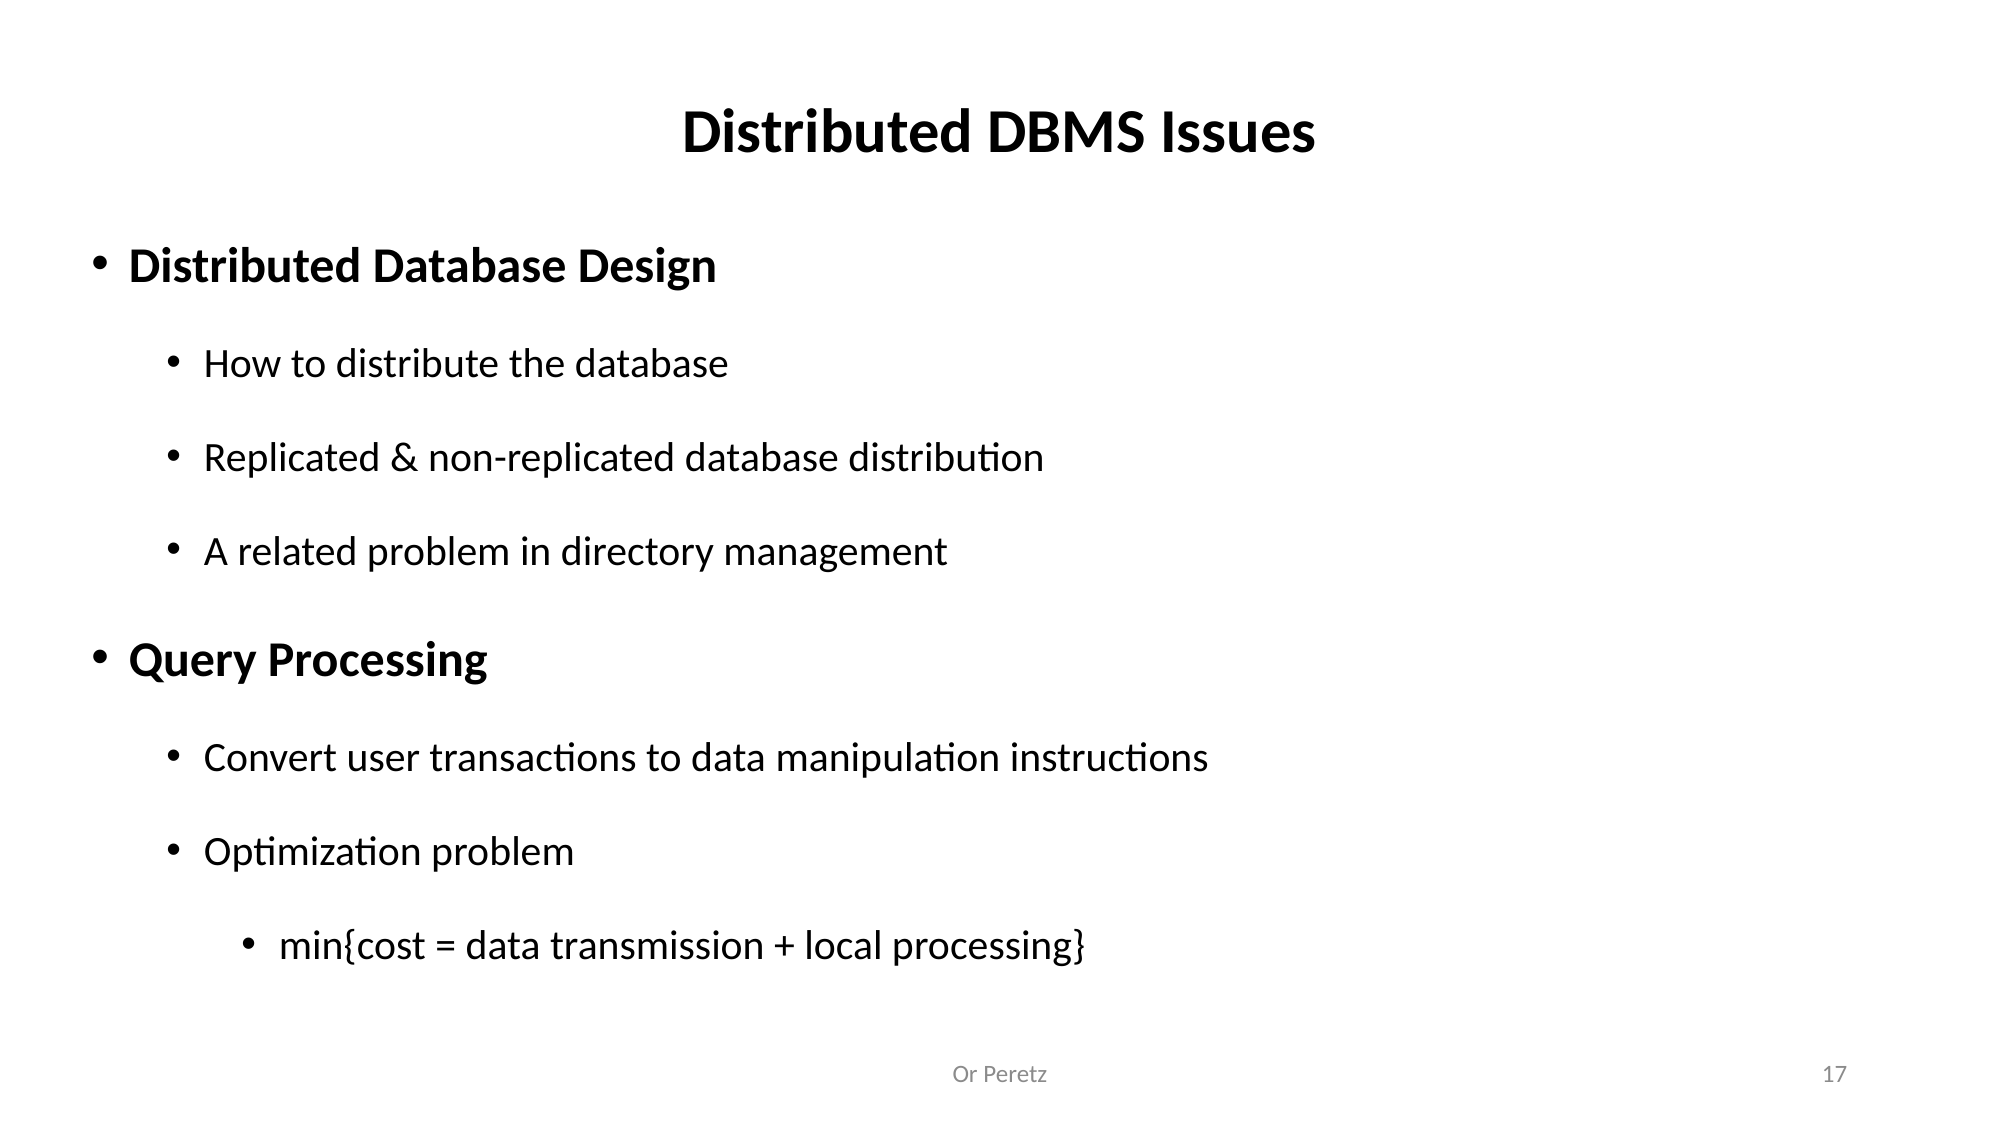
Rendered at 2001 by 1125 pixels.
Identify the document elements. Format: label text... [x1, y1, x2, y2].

slide_number 17 [1412, 1042, 1863, 1103]
list Distributed Database Design How to distribute the database Replicated & non-replicated database distribution A related problem in directory management Query Processing Convert user transactions to data manipulation instructions Optimization problem min{cost = data transmission + local processing} [76, 194, 1863, 1014]
footer Or Peretz [662, 1042, 1338, 1103]
title Distributed DBMS Issues [137, 0, 1863, 194]
